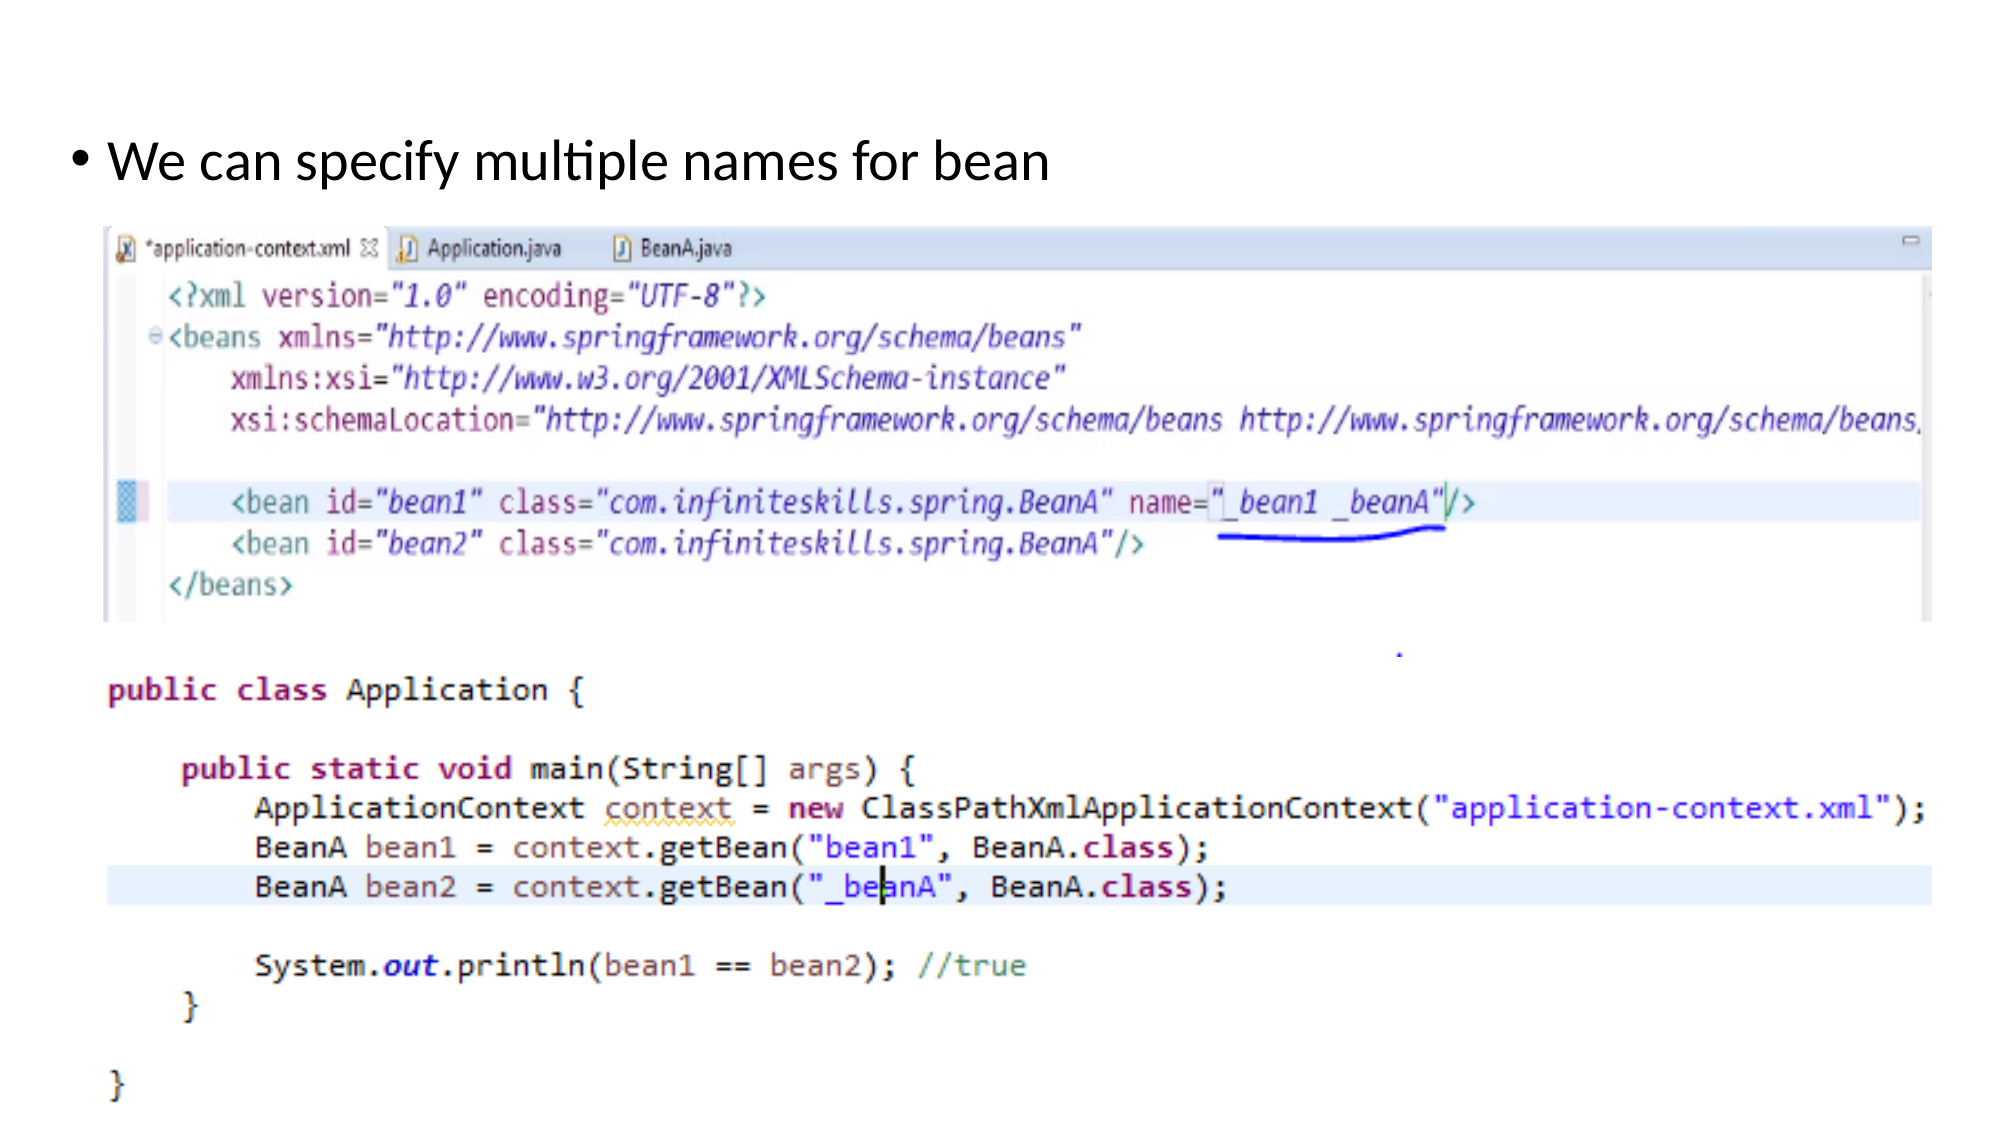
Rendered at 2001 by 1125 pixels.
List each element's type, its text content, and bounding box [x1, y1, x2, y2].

picture [103, 226, 1932, 657]
picture [103, 672, 1932, 1113]
list We can specify multiple names for bean [55, 122, 1971, 1014]
